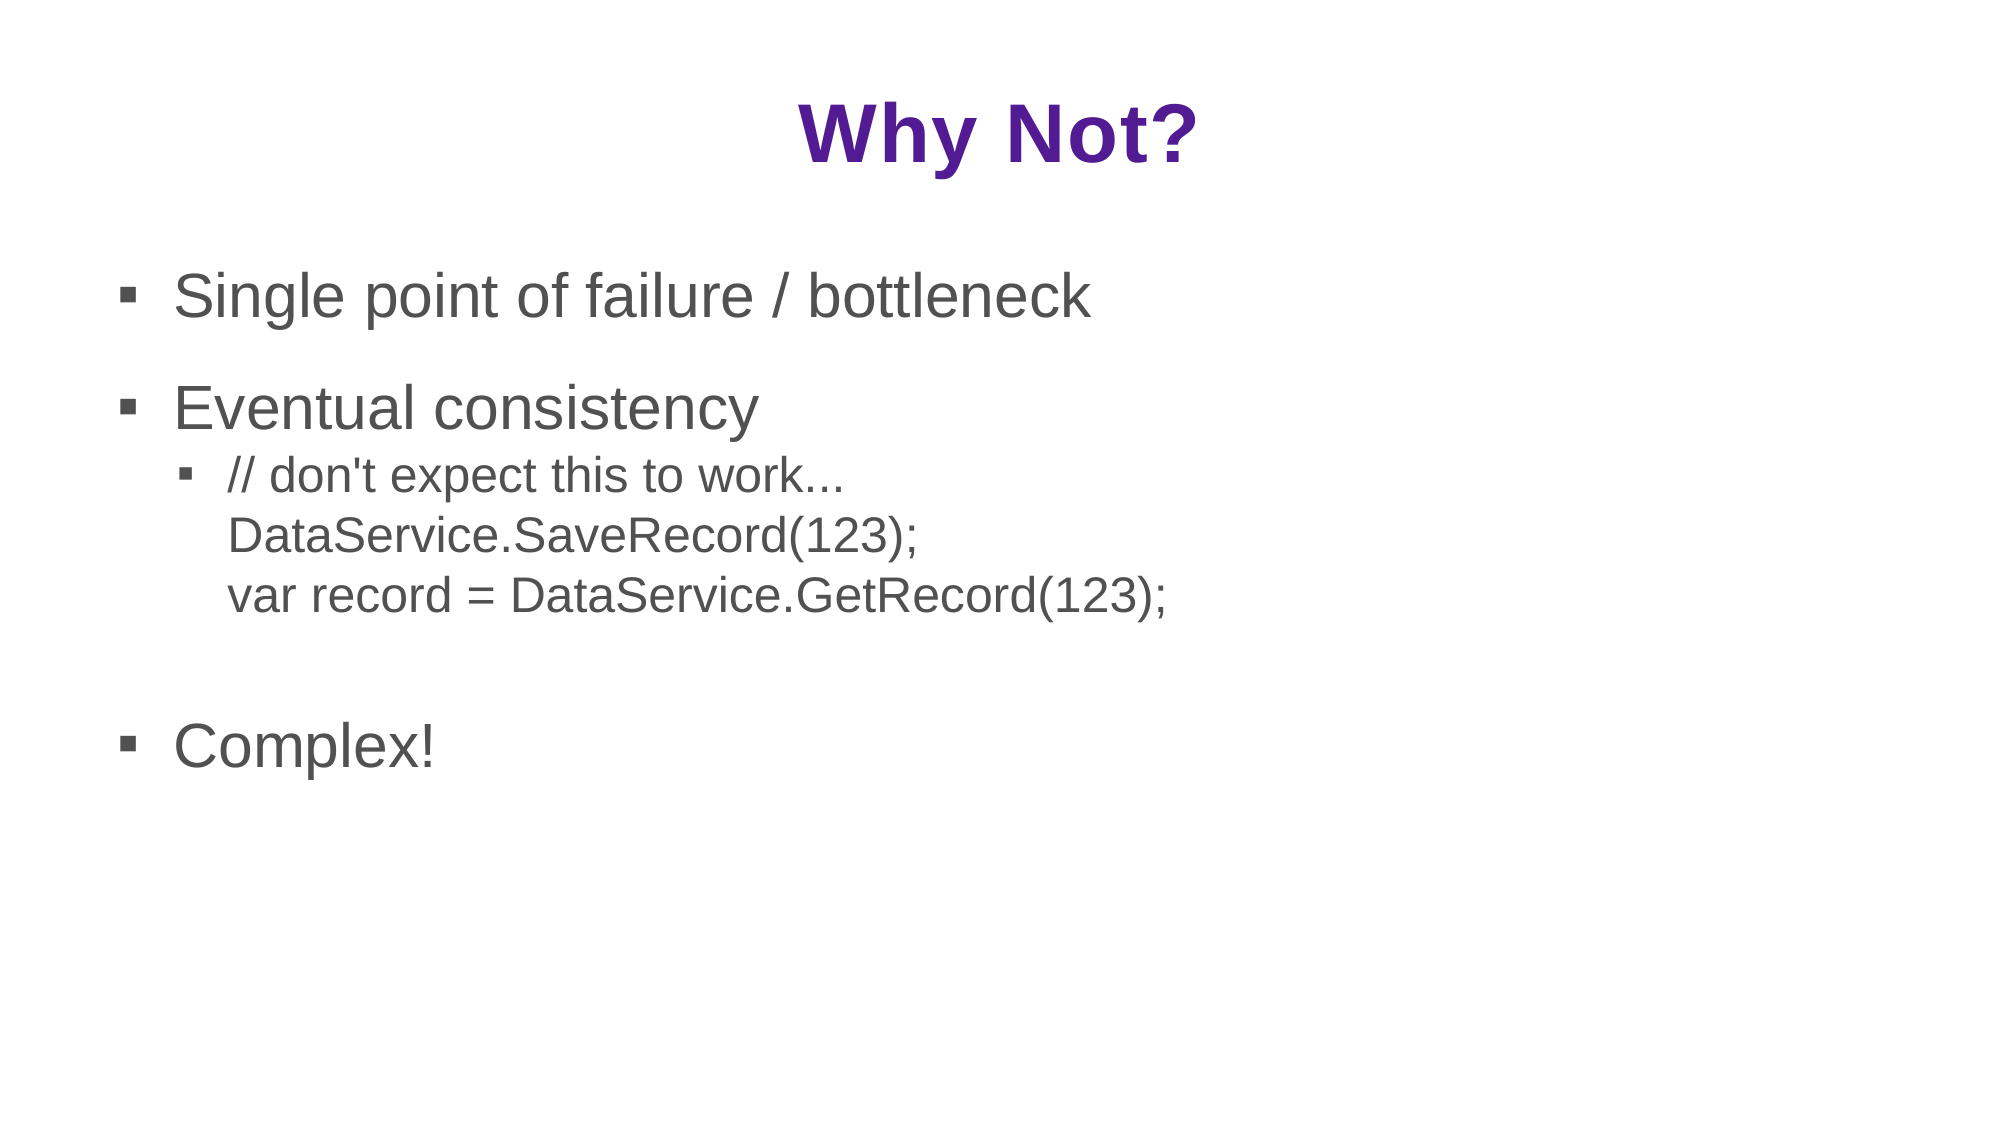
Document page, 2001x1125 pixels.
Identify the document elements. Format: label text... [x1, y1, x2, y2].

list Single point of failure / bottleneck Eventual consistency // don't expect this to work... DataService.SaveRecord(123); var record = DataService.GetRecord(123); Complex! [99, 210, 1900, 984]
title Why Not? [99, 59, 1900, 210]
